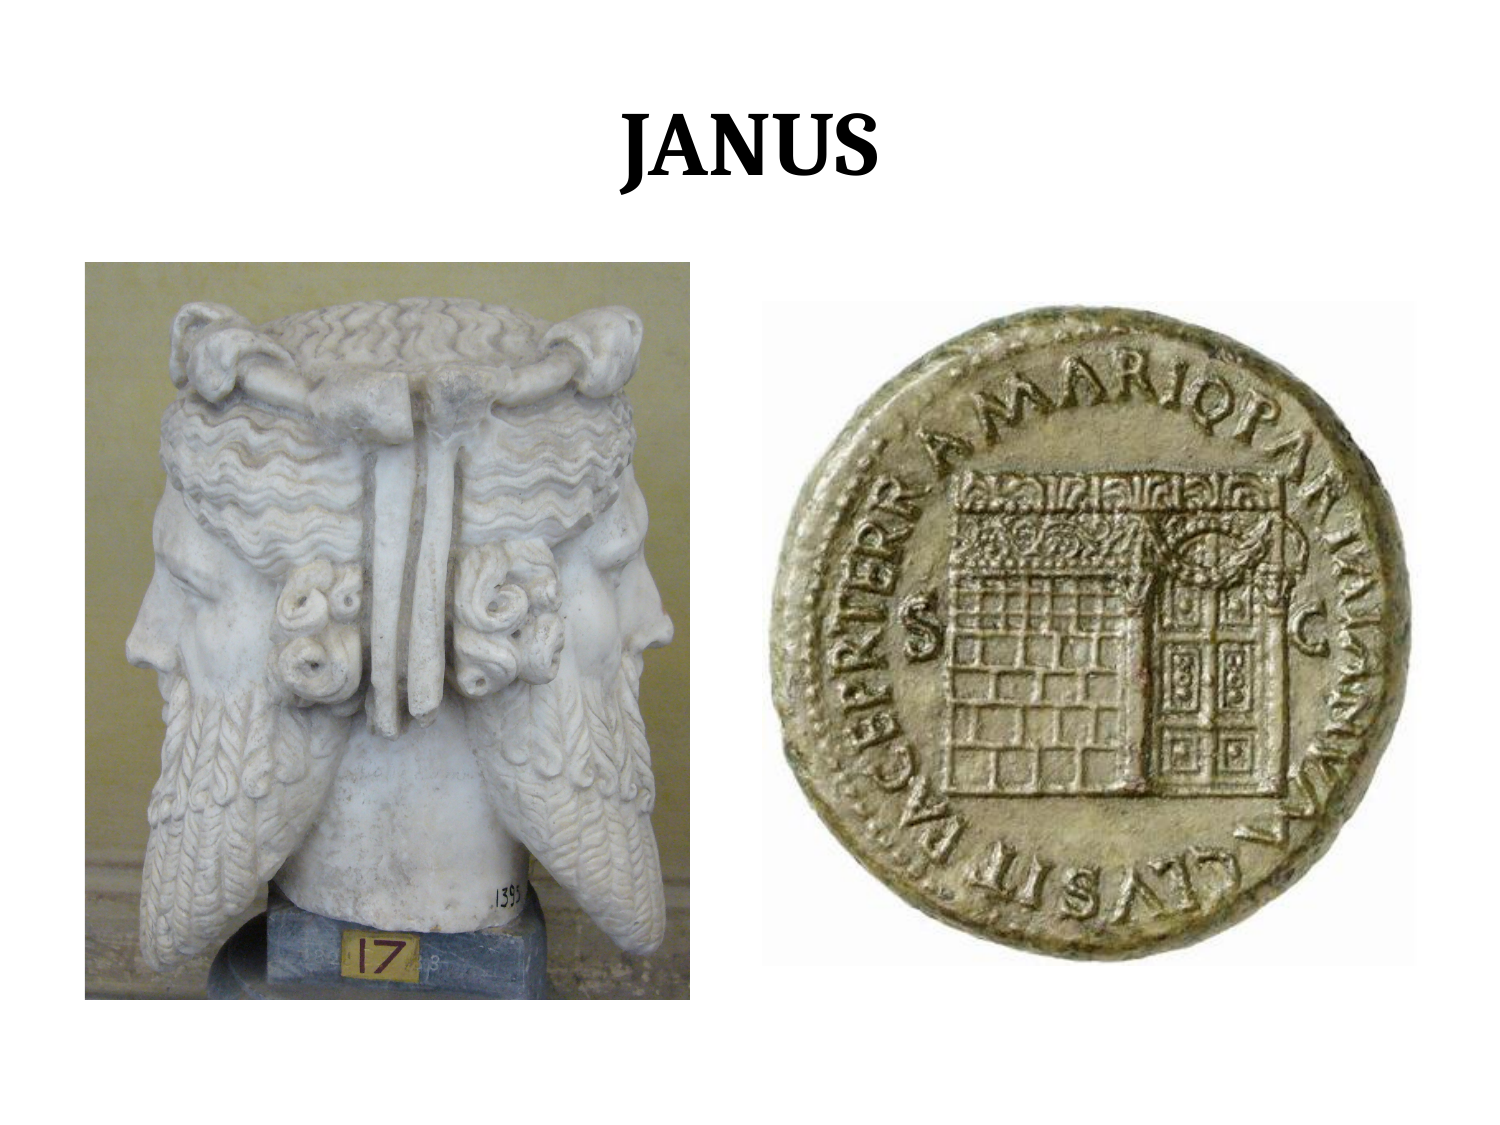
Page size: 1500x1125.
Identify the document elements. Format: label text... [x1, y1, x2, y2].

title Janus [75, 45, 1425, 233]
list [762, 262, 1426, 1006]
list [84, 262, 691, 1001]
